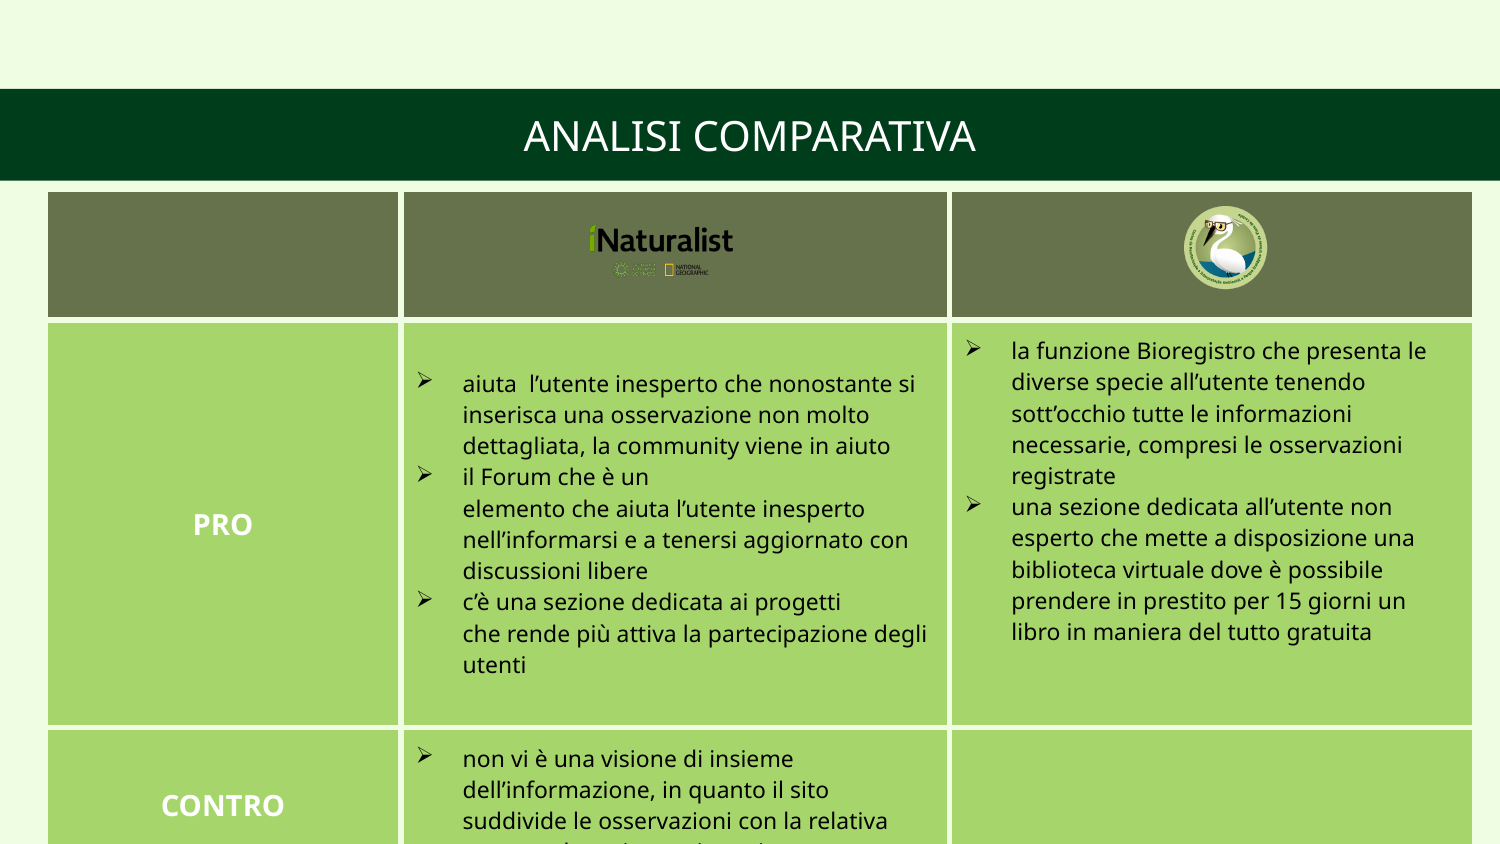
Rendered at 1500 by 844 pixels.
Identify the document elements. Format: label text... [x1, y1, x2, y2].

title ANALISI COMPARATIVA [116, 95, 1383, 174]
table_cell non vi è una visione di insieme dell’informazione, in quanto il sito suddivide le osservazioni con la relativa mappa e le varie specie registrate [404, 730, 947, 844]
table_cell [952, 730, 1472, 844]
table_cell la funzione Bioregistro che presenta le diverse specie all’utente tenendo sott’occhio tutte le informazioni necessarie, compresi le osservazioni registrate una sezione dedicata all’utente non esperto che mette a disposizione una biblioteca virtuale dove è possibile prendere in prestito per 15 giorni un libro in maniera del tutto gratuita [952, 323, 1472, 725]
picture [1183, 205, 1268, 290]
table_header [404, 192, 947, 317]
table_header [48, 192, 398, 317]
table_header [952, 192, 1472, 317]
table_cell CONTRO [48, 730, 398, 844]
table_cell aiuta l’utente inesperto che nonostante si inserisca una osservazione non molto dettagliata, la community viene in aiuto il Forum che è un elemento che aiuta l’utente inesperto nell’informarsi e a tenersi aggiornato con discussioni libere c’è una sezione dedicata ai progetti che rende più attiva la partecipazione degli utenti [404, 323, 947, 725]
picture [589, 225, 733, 279]
table_cell PRO [48, 323, 398, 725]
